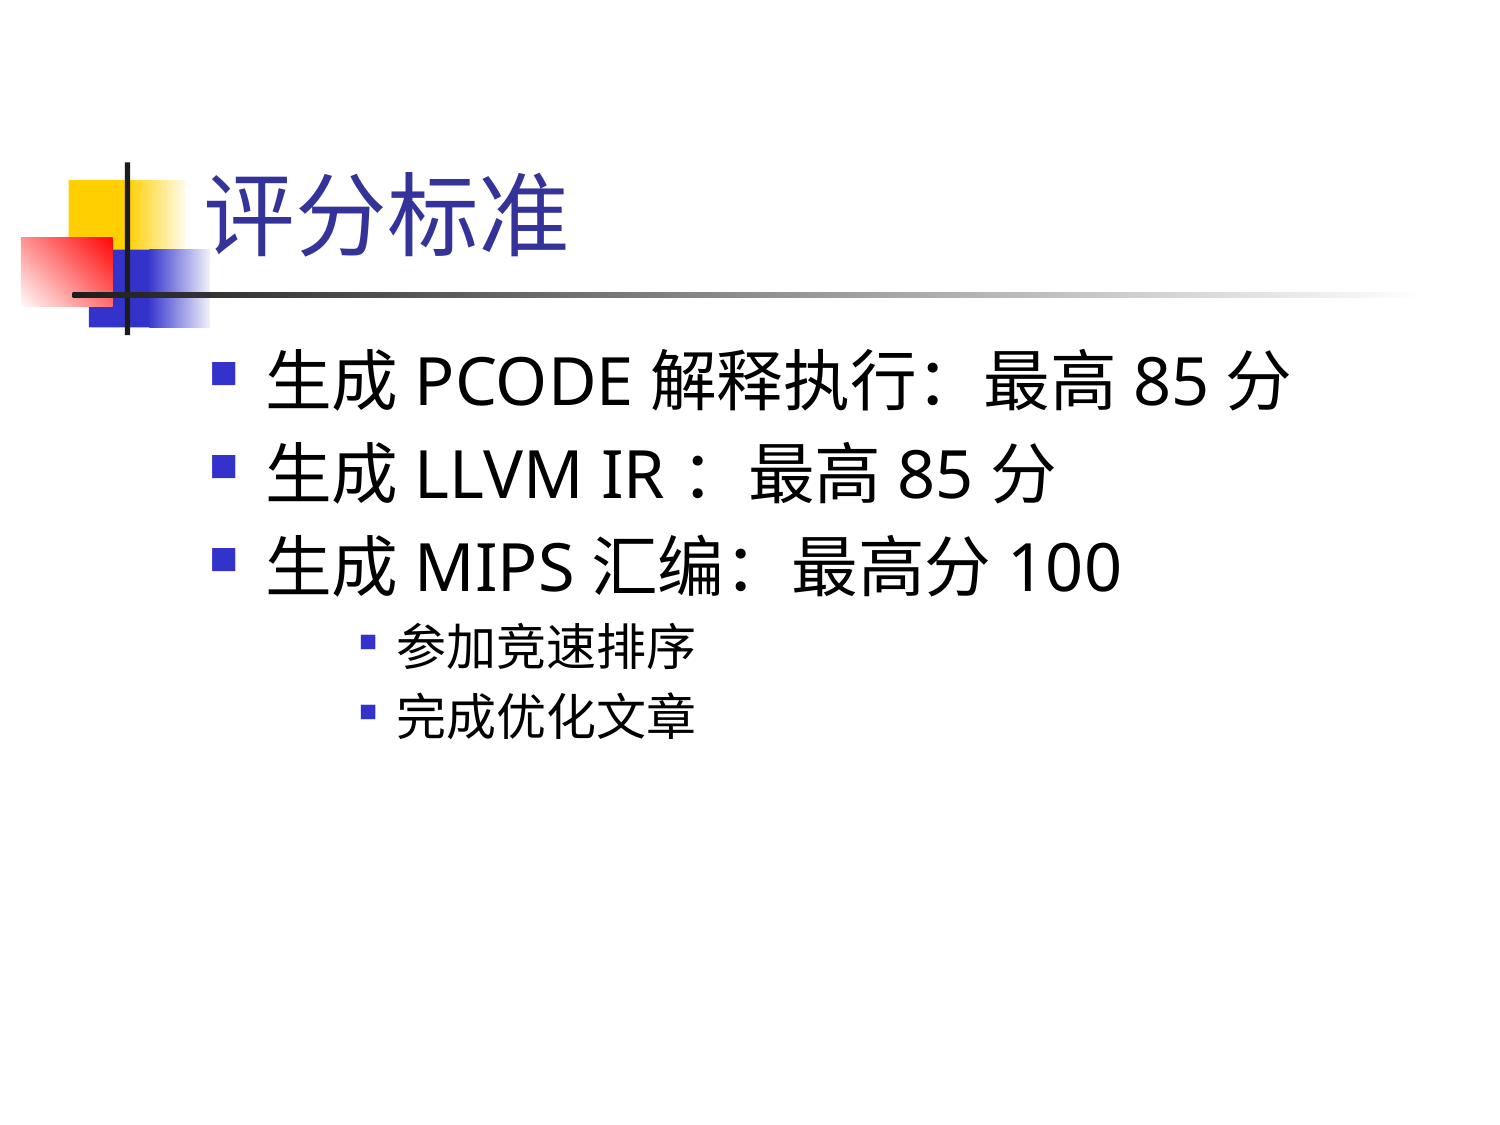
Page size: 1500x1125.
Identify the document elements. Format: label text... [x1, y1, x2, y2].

title 评分标准 [188, 34, 1468, 276]
list 生成PCODE解释执行：最高85分 生成LLVM IR：最高85分 生成MIPS汇编：最高分100 参加竞速排序 完成优化文章 [193, 330, 1470, 1007]
